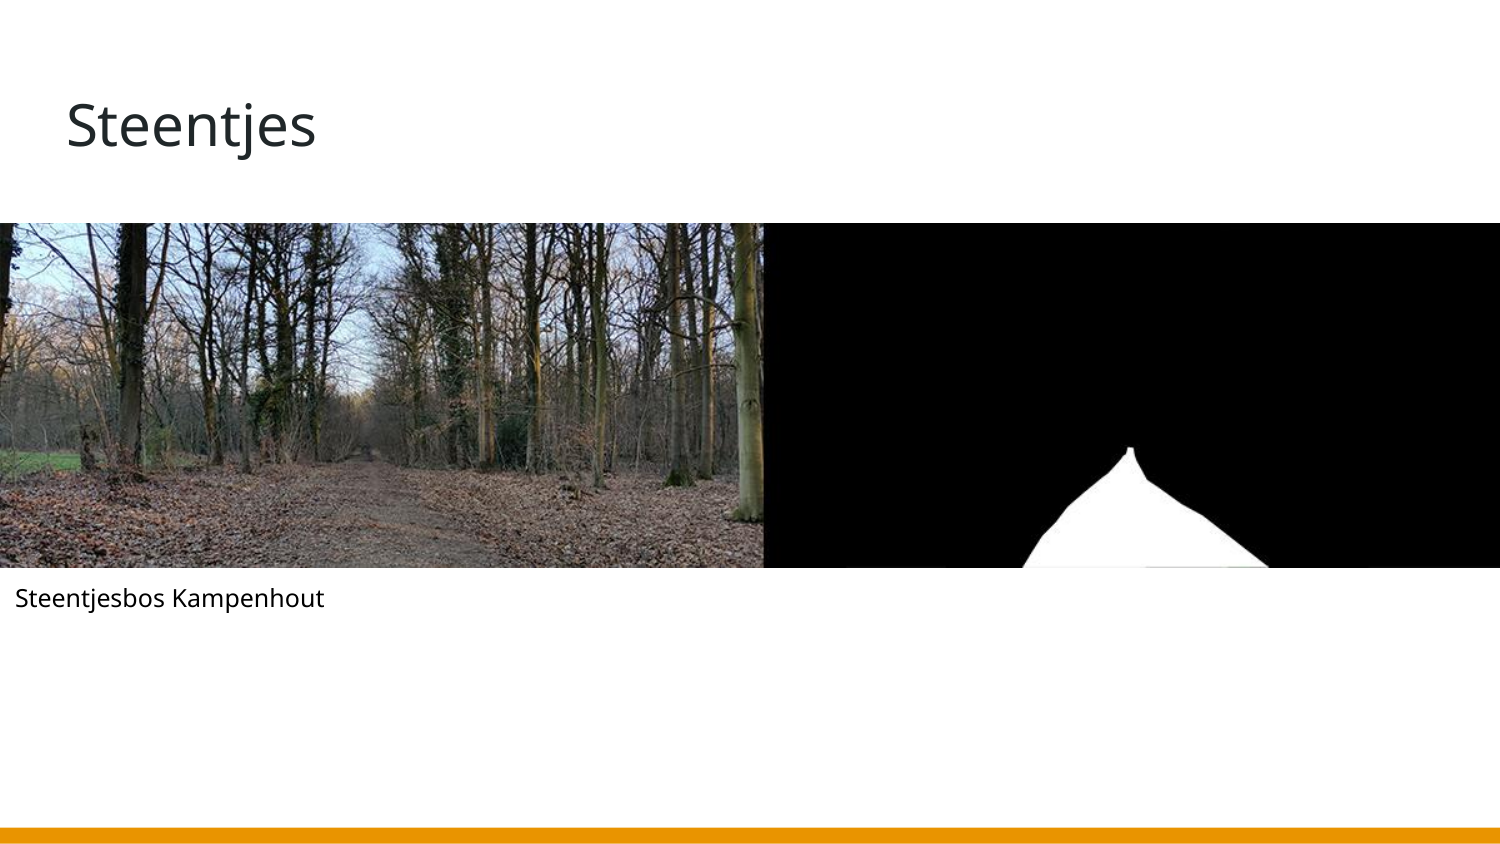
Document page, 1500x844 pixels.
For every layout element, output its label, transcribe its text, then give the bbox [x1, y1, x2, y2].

title Steentjes [51, 72, 1449, 167]
picture [0, 223, 1500, 568]
text_box Steentjesbos Kampenhout [0, 576, 695, 628]
